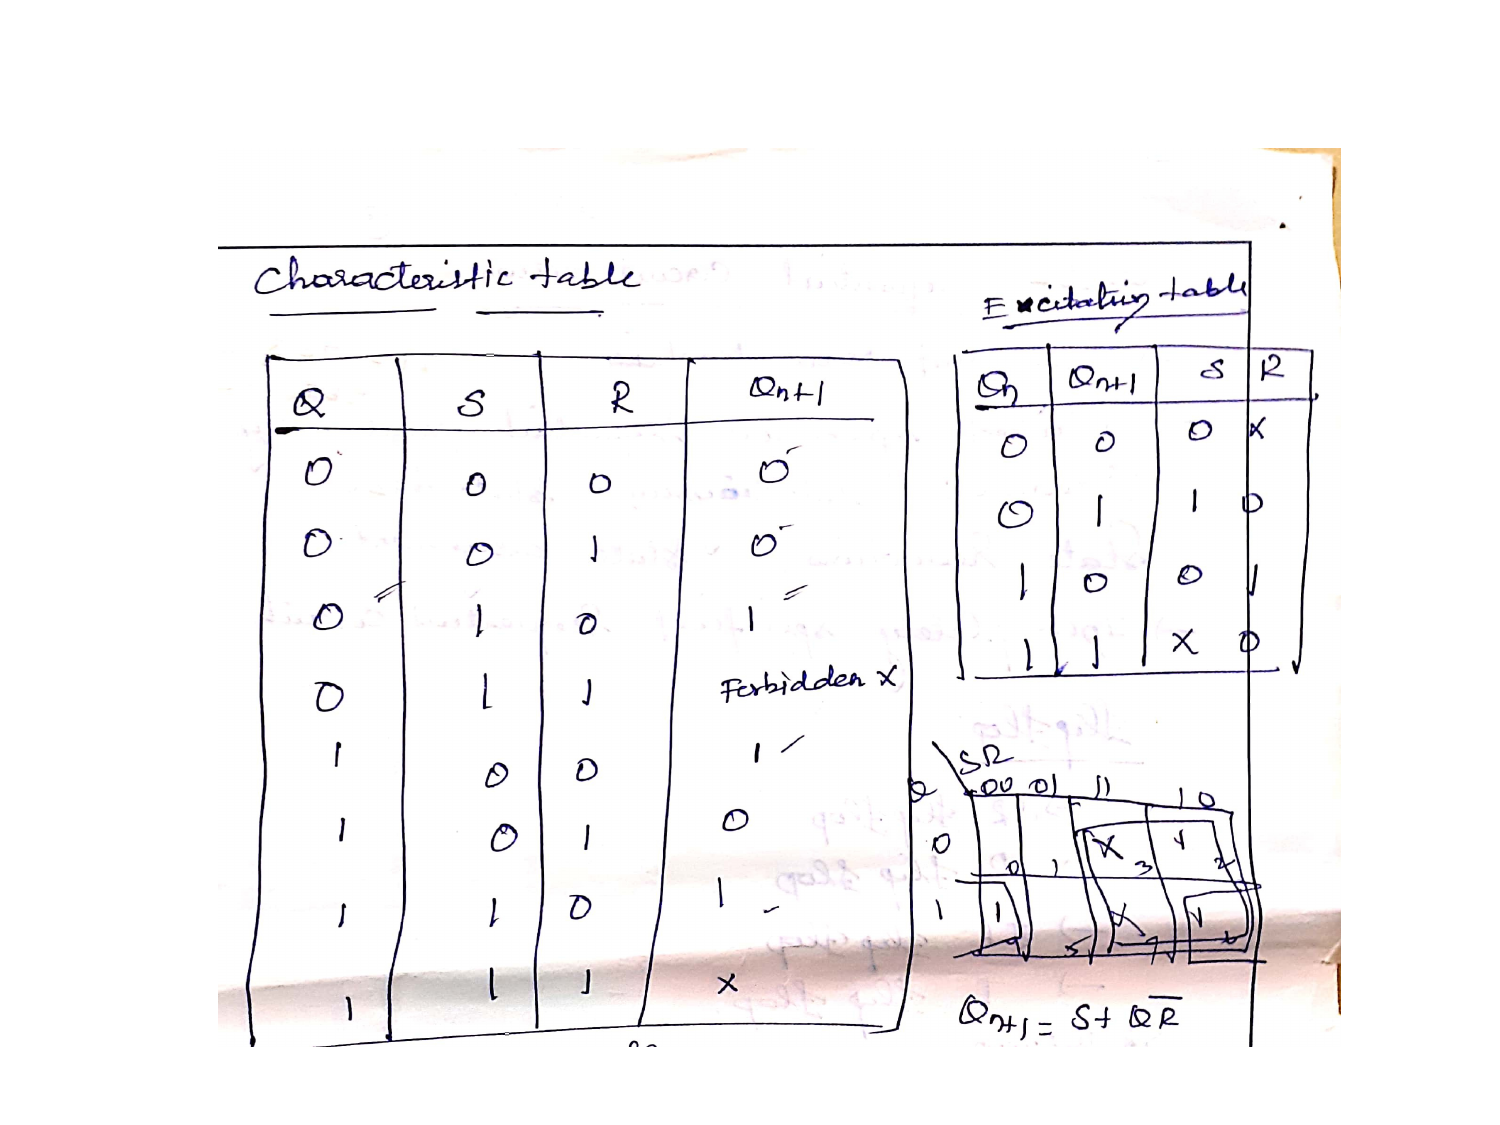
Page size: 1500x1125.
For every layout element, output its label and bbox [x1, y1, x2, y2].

picture [218, 148, 1341, 1047]
